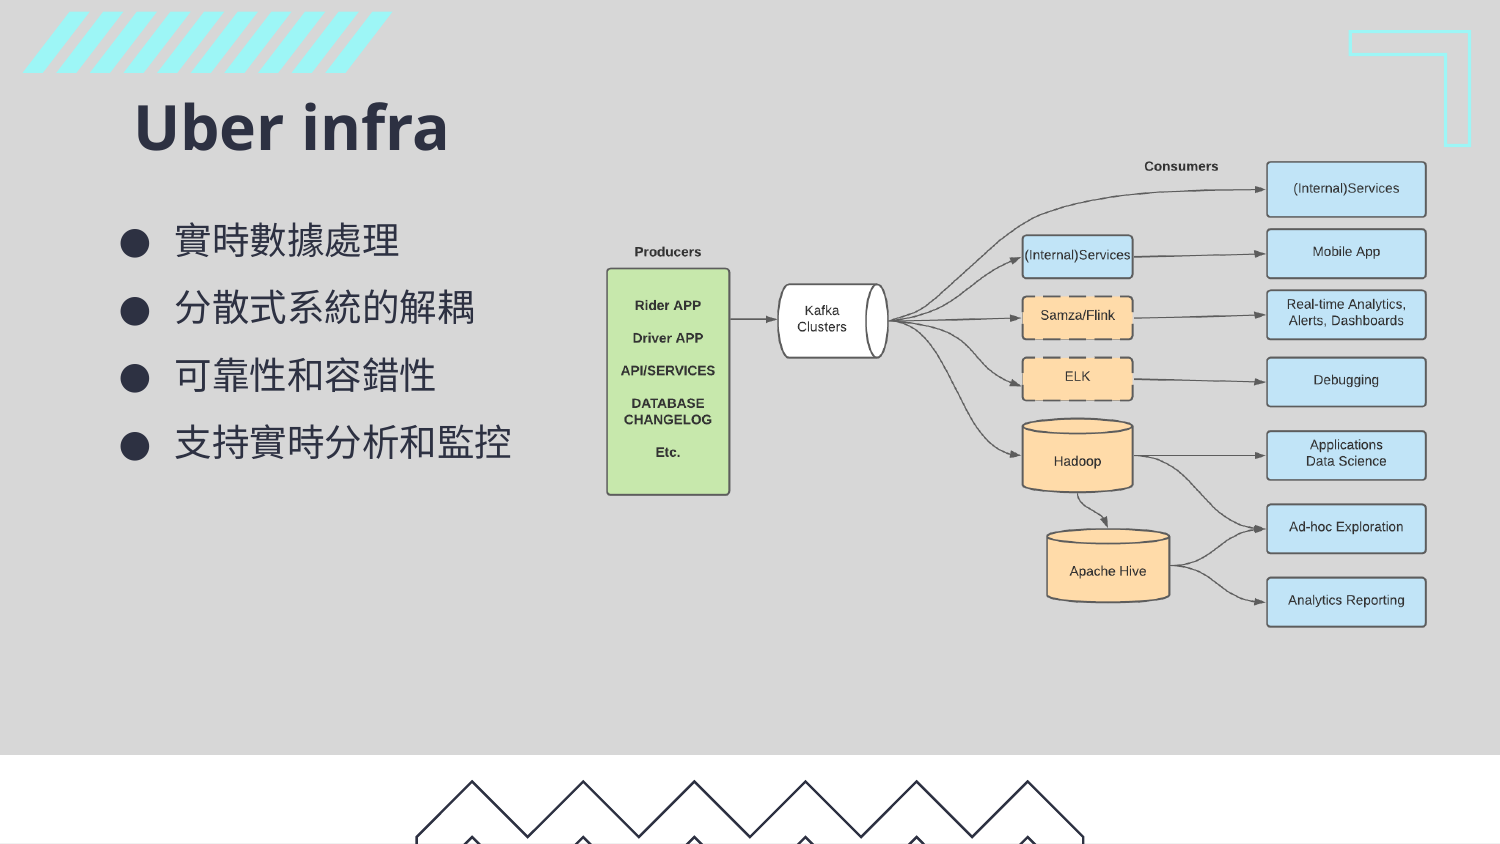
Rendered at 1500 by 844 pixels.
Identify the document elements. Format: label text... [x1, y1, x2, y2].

picture [570, 125, 1451, 652]
title Uber infra [118, 72, 1382, 167]
text_box 實時數據處理 分散式系統的解耦 可靠性和容錯性 支持實時分析和監控 [84, 179, 1401, 705]
